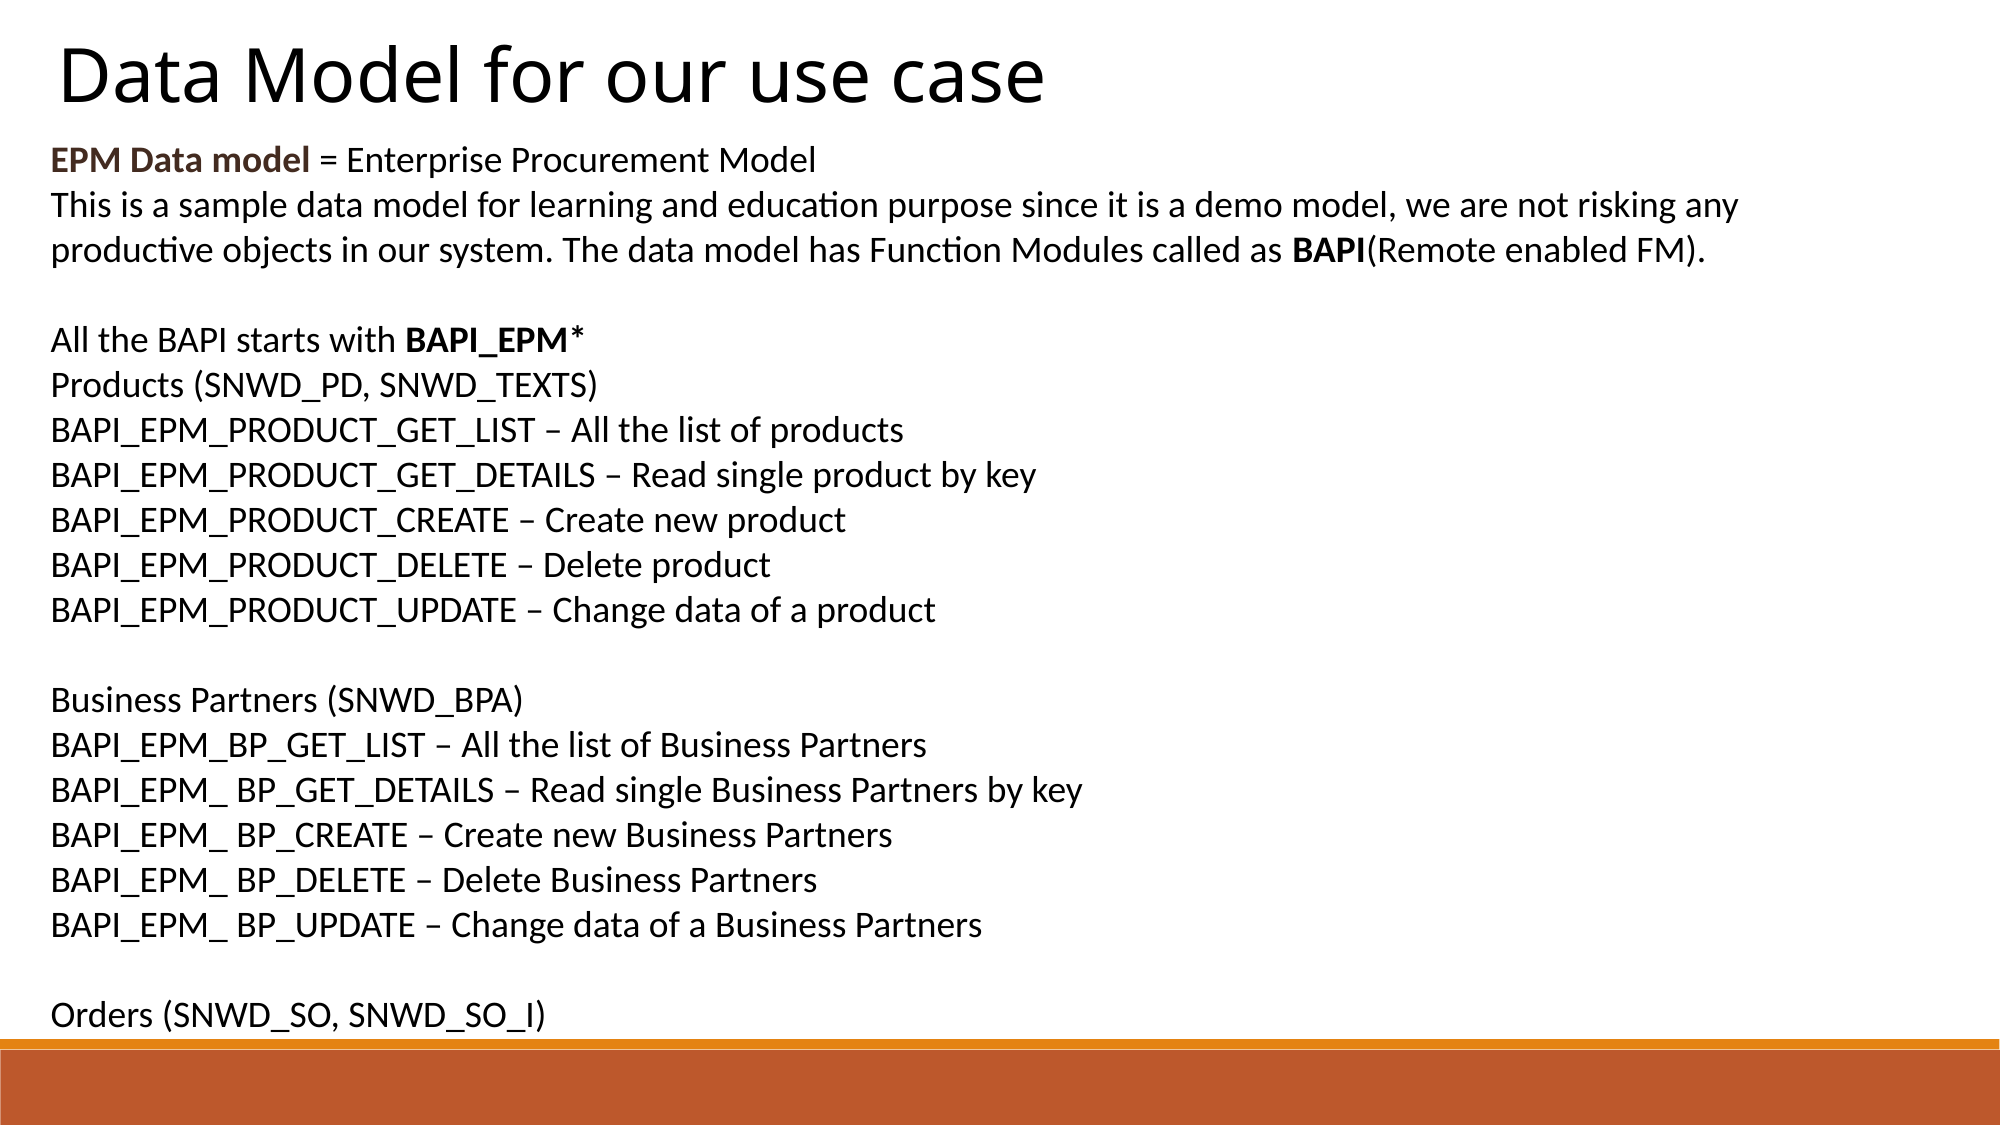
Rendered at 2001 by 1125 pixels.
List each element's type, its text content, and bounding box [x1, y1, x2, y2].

text_box EPM Data model = Enterprise Procurement Model This is a sample data model for learning and education purpose since it is a demo model, we are not risking any productive objects in our system. The data model has Function Modules called as BAPI(Remote enabled FM). All the BAPI starts with BAPI_EPM* Products (SNWD_PD, SNWD_TEXTS) BAPI_EPM_PRODUCT_GET_LIST – All the list of products BAPI_EPM_PRODUCT_GET_DETAILS – Read single product by key BAPI_EPM_PRODUCT_CREATE – Create new product BAPI_EPM_PRODUCT_DELETE – Delete product BAPI_EPM_PRODUCT_UPDATE – Change data of a product Business Partners (SNWD_BPA) BAPI_EPM_BP_GET_LIST – All the list of Business Partners BAPI_EPM_ BP_GET_DETAILS – Read single Business Partners by key BAPI_EPM_ BP_CREATE – Create new Business Partners BAPI_EPM_ BP_DELETE – Delete Business Partners BAPI_EPM_ BP_UPDATE – Change data of a Business Partners Orders (SNWD_SO, SNWD_SO_I) [35, 127, 1867, 1043]
text_box Data Model for our use case [42, 30, 1319, 127]
